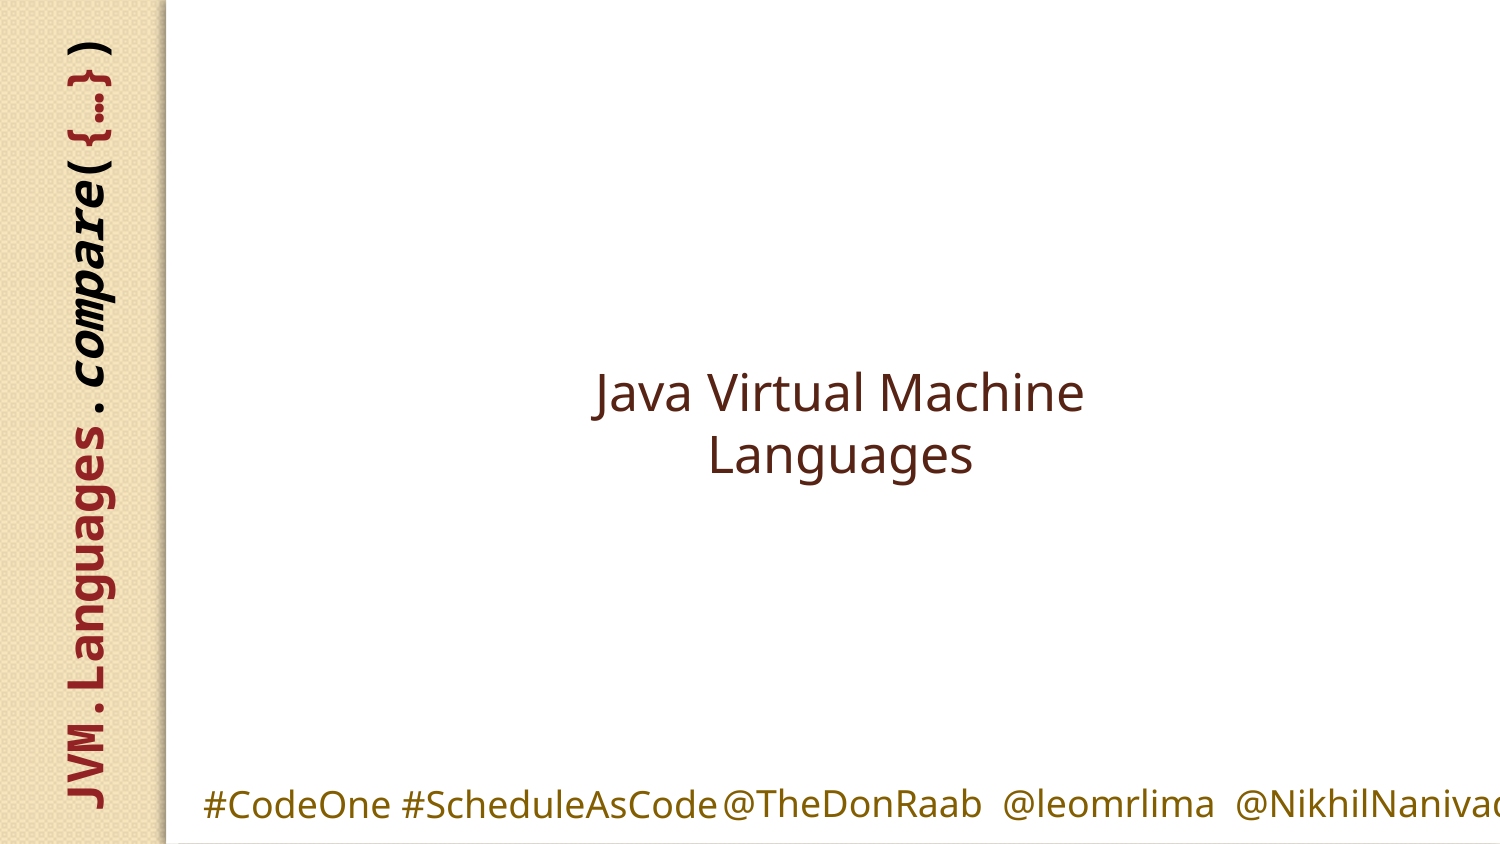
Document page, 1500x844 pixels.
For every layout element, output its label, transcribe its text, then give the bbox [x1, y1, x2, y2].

title Java Virtual Machine Languages [226, 351, 1457, 493]
